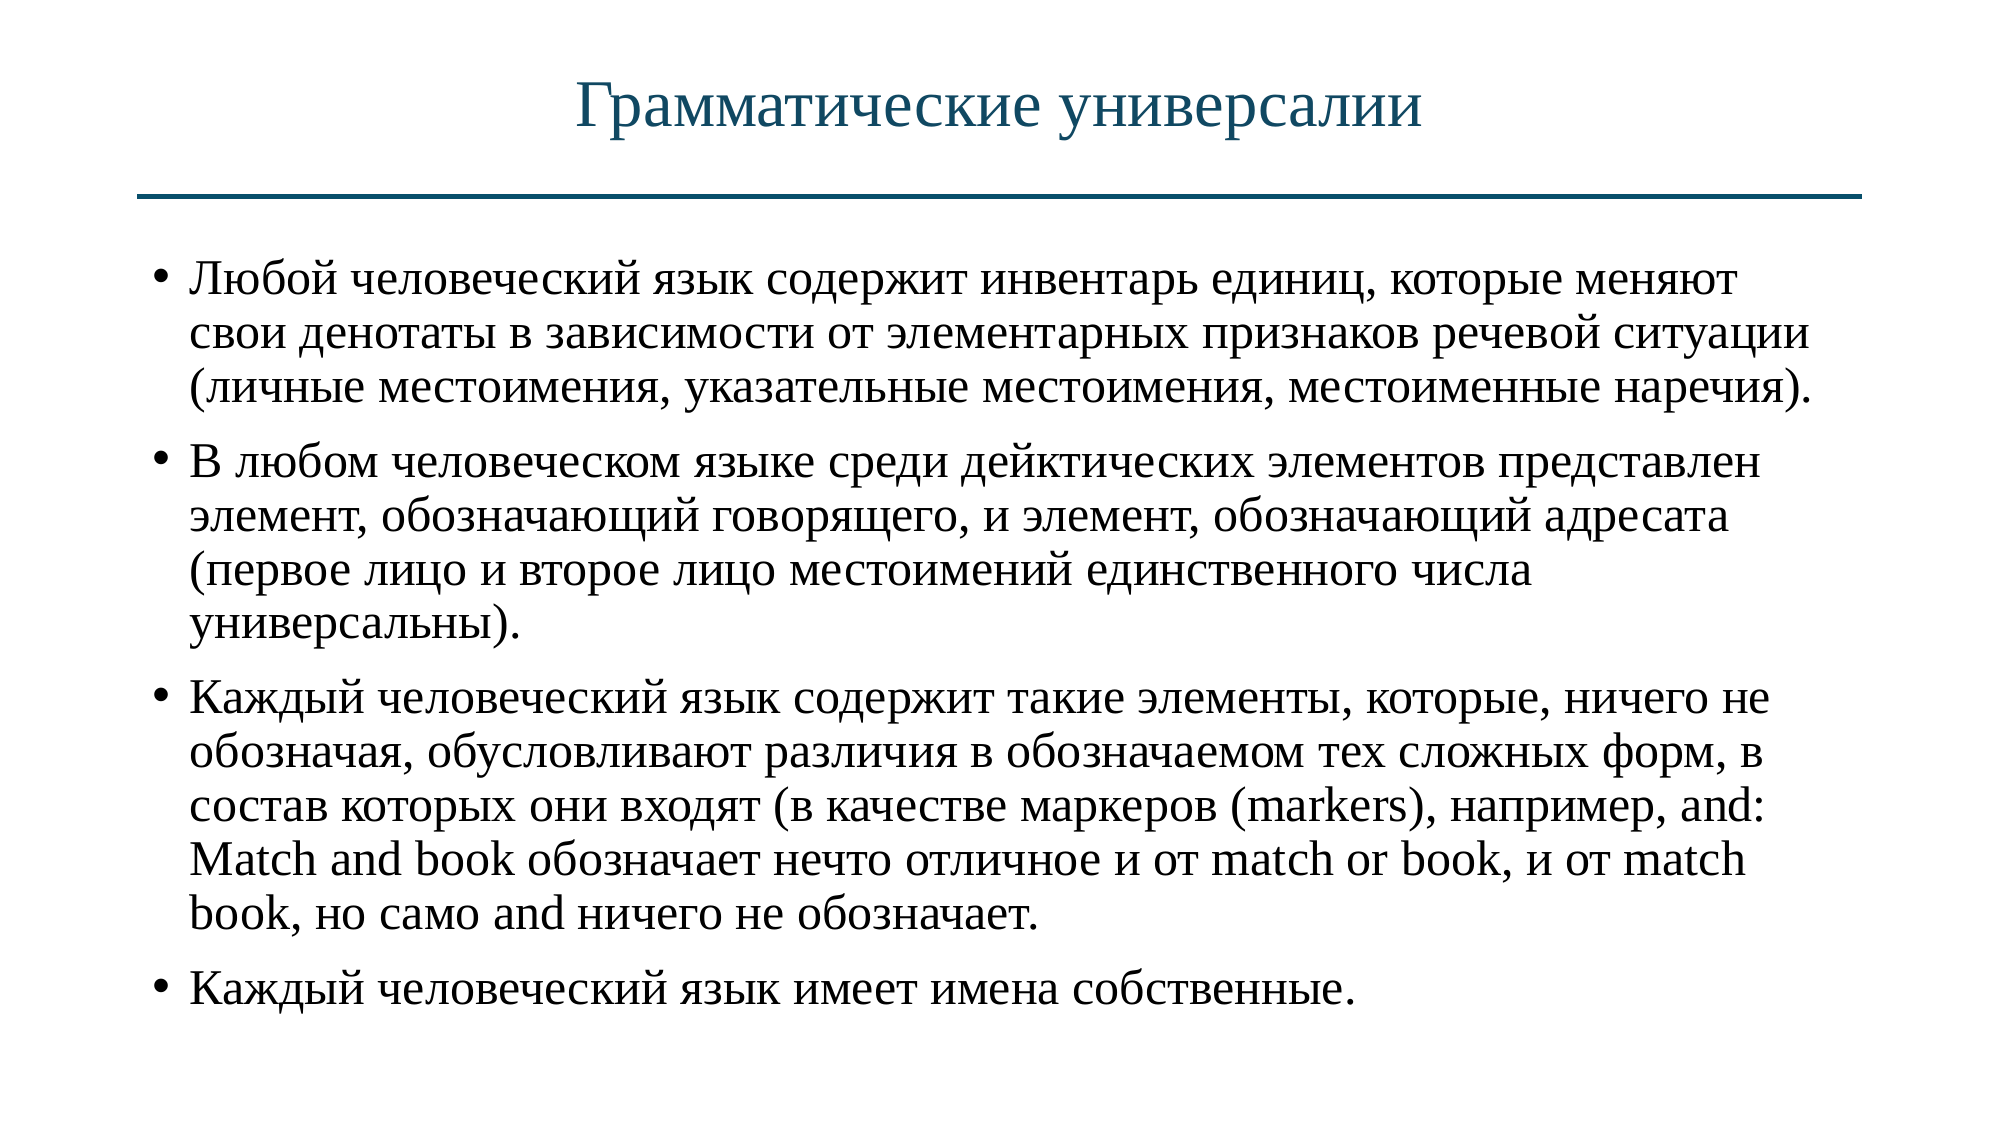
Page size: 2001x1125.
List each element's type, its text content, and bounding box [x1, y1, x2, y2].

list Любой человеческий язык содержит инвентарь единиц, которые меняют свои денотаты в зависимости от элементарных признаков речевой ситуации (личные местоимения, указательные местоимения, местоименные наречия). В любом человеческом языке среди дейктических элементов представлен элемент, обозначающий говорящего, и элемент, обозначающий адресата (первое лицо и второе лицо местоимений единственного числа универсальны). Каждый человеческий язык содержит такие элементы, которые, ничего не обозначая, обусловливают различия в обозначаемом тех сложных форм, в состав которых они входят (в качестве маркеров (markers), например, and: Match and book обозначает нечто отличное и от match or book, и от match book, но само and ничего не обозначает. Каждый человеческий язык имеет имена собственные. [137, 243, 1863, 1035]
title Грамматические универсалии [137, 59, 1863, 149]
